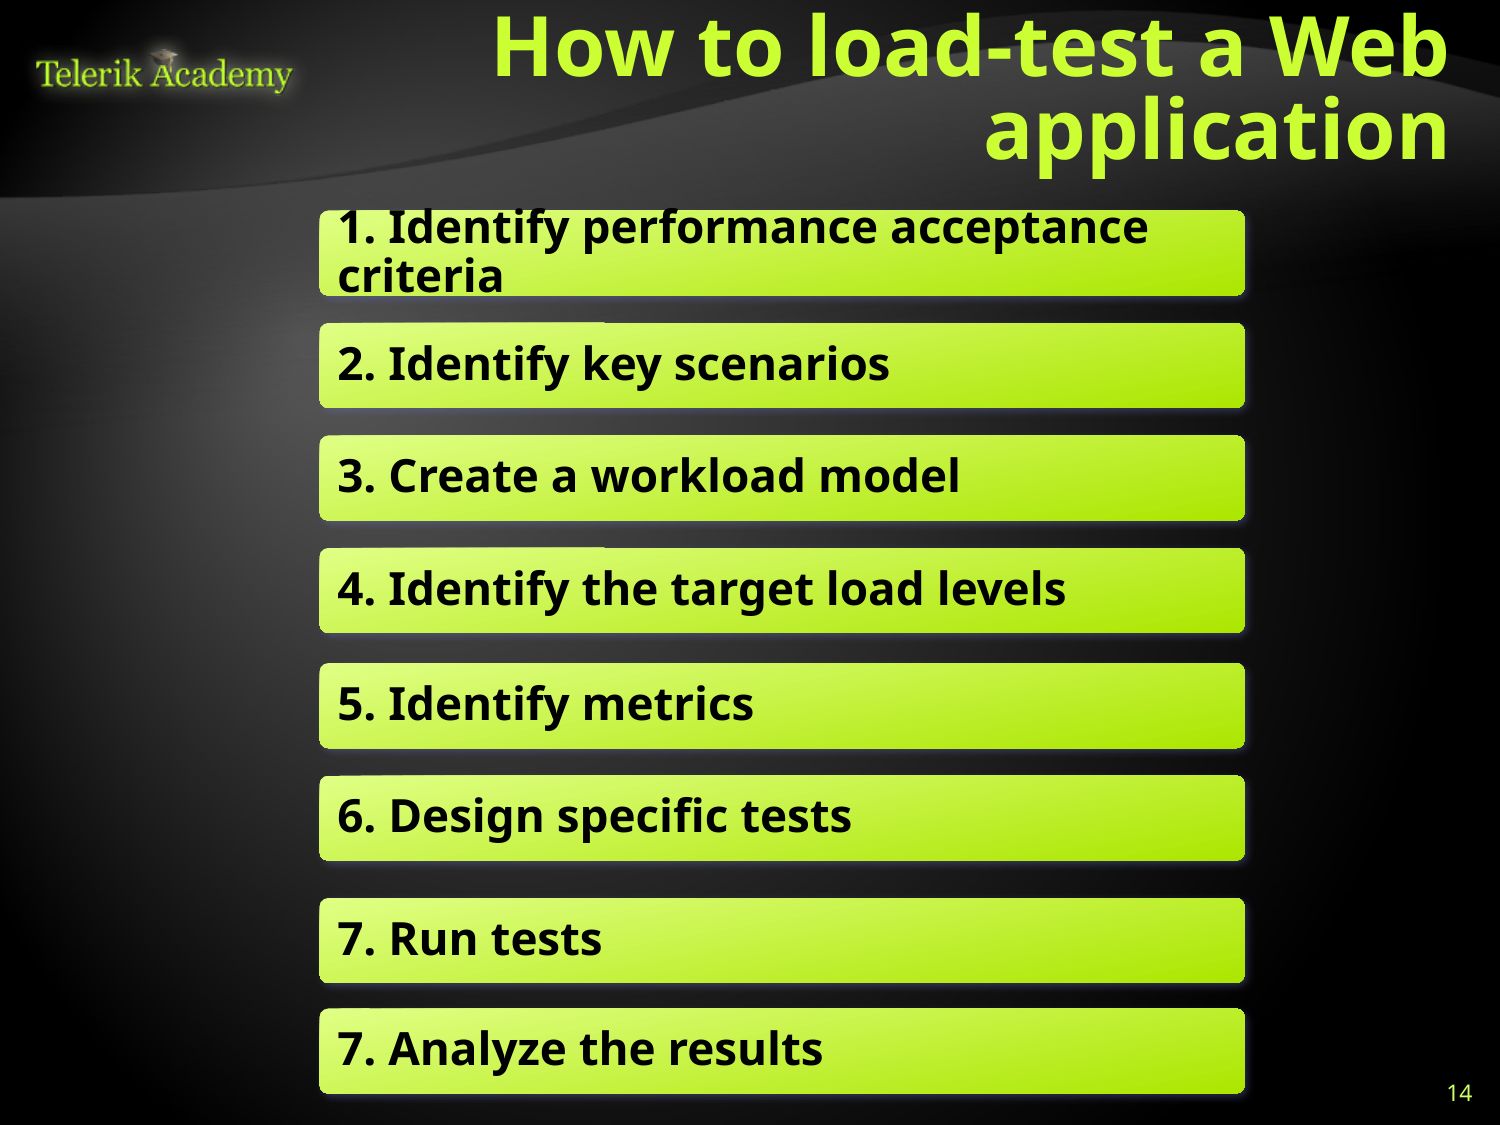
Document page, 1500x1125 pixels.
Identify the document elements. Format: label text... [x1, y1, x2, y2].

picture [0, 0, 1500, 1125]
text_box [319, 435, 1245, 521]
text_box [319, 897, 1245, 984]
slide_number 14 [1412, 1074, 1488, 1113]
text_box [319, 775, 1245, 861]
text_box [319, 1008, 1245, 1094]
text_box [319, 547, 1245, 634]
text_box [319, 322, 1245, 409]
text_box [319, 210, 1245, 296]
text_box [319, 662, 1245, 749]
title How to load-test a Web application [303, 24, 1466, 162]
